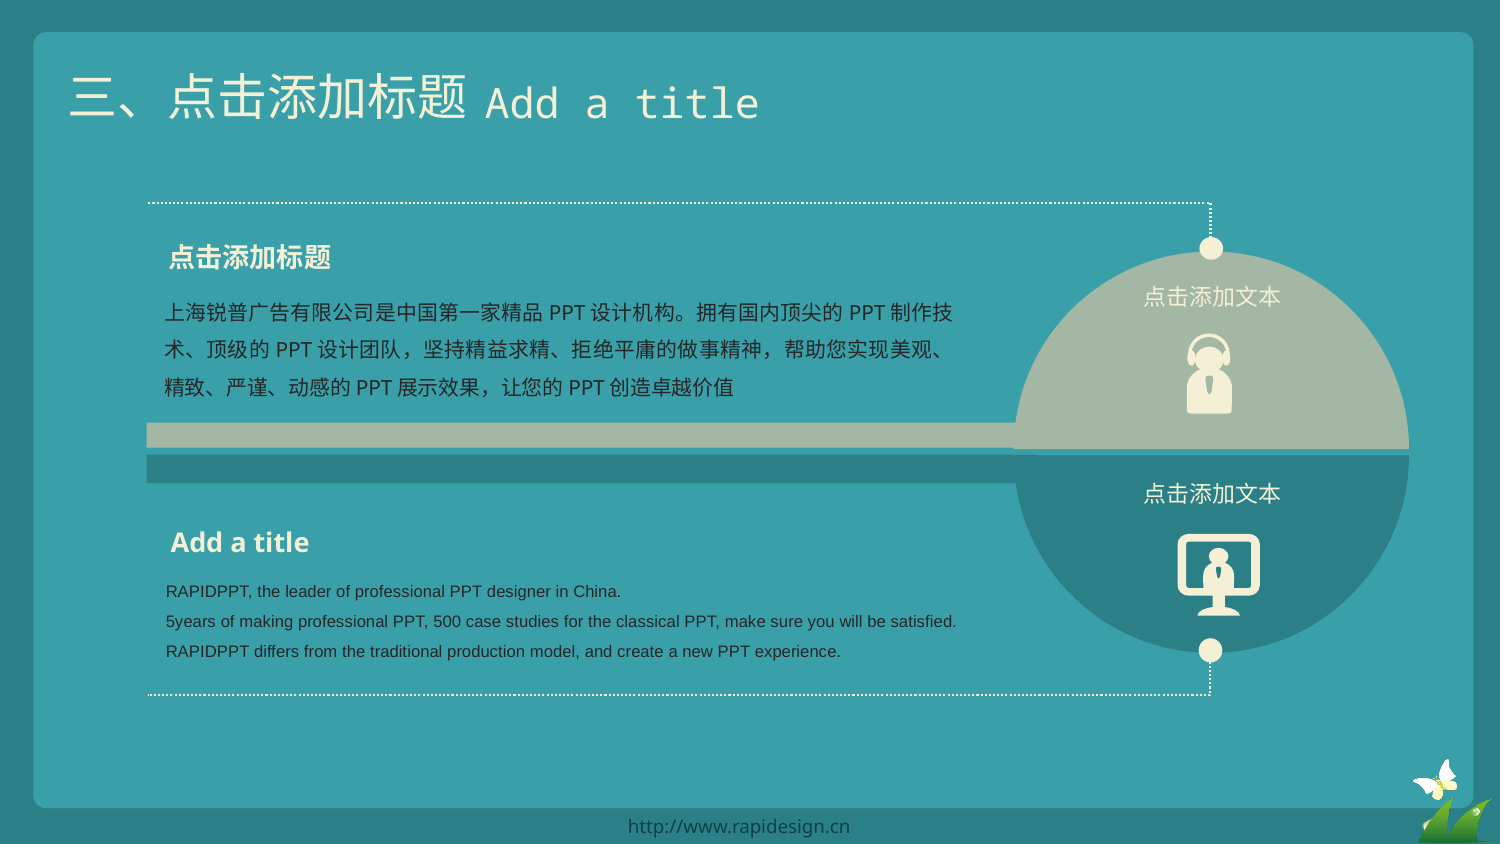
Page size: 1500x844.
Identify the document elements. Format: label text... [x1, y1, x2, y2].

picture [1397, 751, 1500, 844]
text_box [147, 203, 1223, 259]
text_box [149, 217, 969, 409]
text_box [32, 31, 1475, 810]
text_box [145, 454, 1013, 484]
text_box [1013, 251, 1409, 654]
text_box [145, 422, 1013, 449]
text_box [147, 639, 1222, 696]
text_box [0, 0, 1500, 844]
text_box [151, 502, 987, 670]
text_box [52, 57, 1167, 136]
text_box http://www.rapidesign.cn [613, 806, 887, 844]
